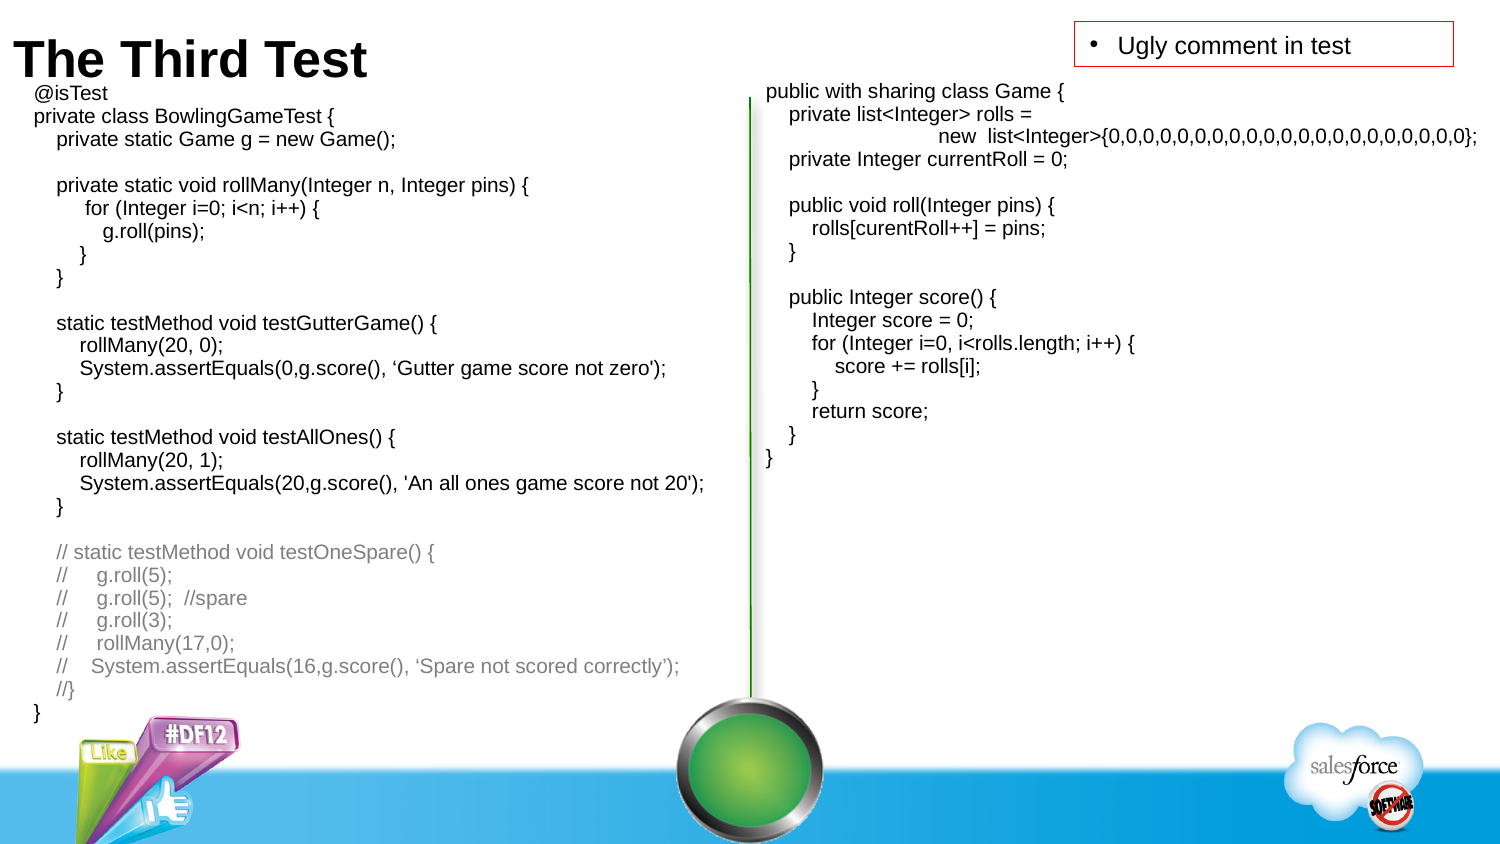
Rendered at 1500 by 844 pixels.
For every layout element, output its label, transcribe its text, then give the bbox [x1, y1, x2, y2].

list @isTest private class BowlingGameTest { private static Game g = new Game(); private static void rollMany(Integer n, Integer pins) { for (Integer i=0; i<n; i++) { g.roll(pins); } } static testMethod void testGutterGame() { rollMany(20, 0); System.assertEquals(0,g.score(), ‘Gutter game score not zero'); } static testMethod void testAllOnes() { rollMany(20, 1); System.assertEquals(20,g.score(), 'An all ones game score not 20'); } // static testMethod void testOneSpare() { // g.roll(5); // g.roll(5); //spare // g.roll(3); // rollMany(17,0); // System.assertEquals(16,g.score(), ‘Spare not scored correctly’); //} } [13, 71, 748, 762]
text_box Ugly comment in test [1074, 21, 1454, 67]
picture [0, 696, 1500, 844]
text_box public with sharing class Game { private list<Integer> rolls = new list<Integer>{0,0,0,0,0,0,0,0,0,0,0,0,0,0,0,0,0,0,0,0,0}; private Integer currentRoll = 0; public void roll(Integer pins) { rolls[curentRoll++] = pins; } public Integer score() { Integer score = 0; for (Integer i=0, i<rolls.length; i++) { score += rolls[i]; } return score; } } [750, 71, 1500, 712]
title The Third Test [0, 0, 1500, 115]
picture [151, 823, 168, 833]
